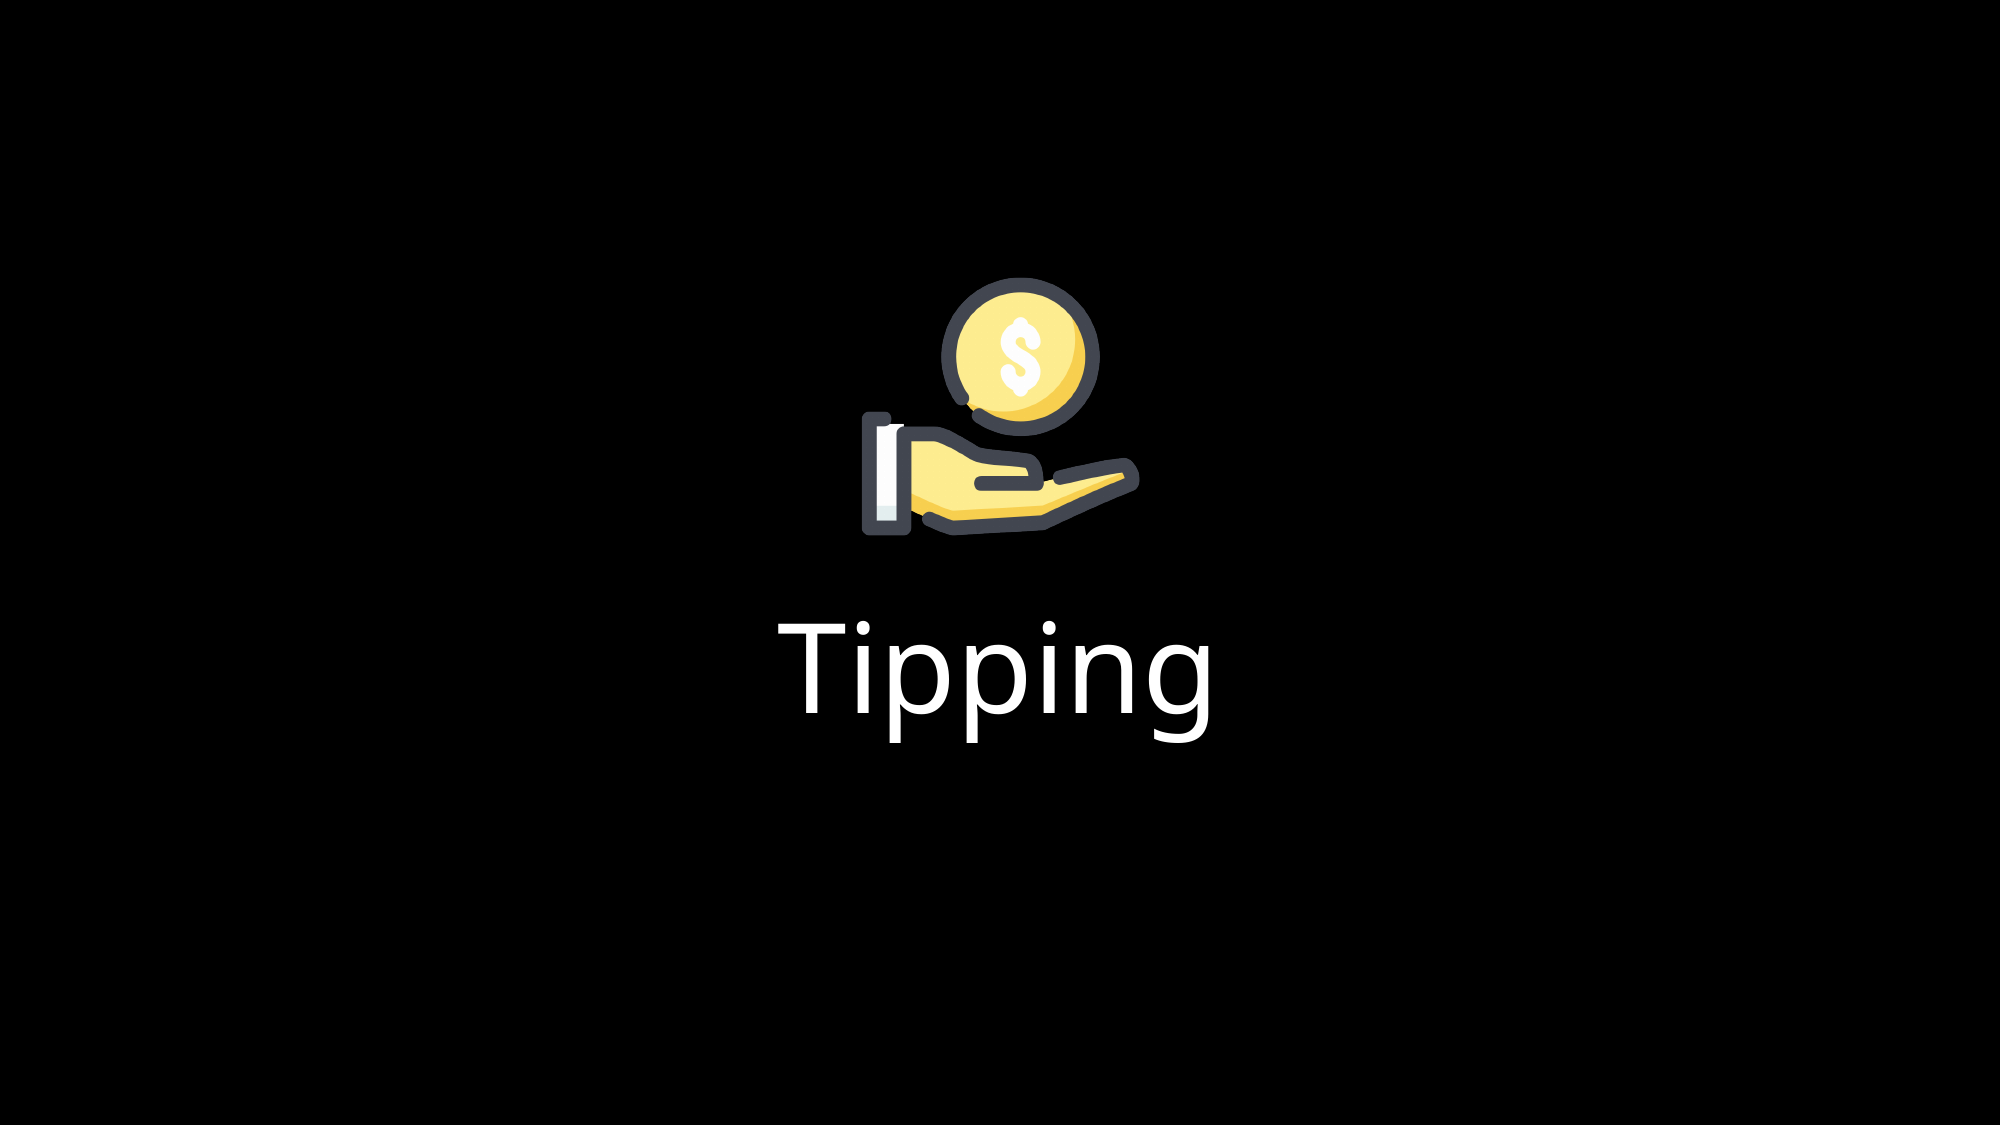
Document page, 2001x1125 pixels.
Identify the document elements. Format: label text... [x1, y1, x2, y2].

title Tipping [136, 280, 1862, 749]
picture [842, 247, 1158, 563]
